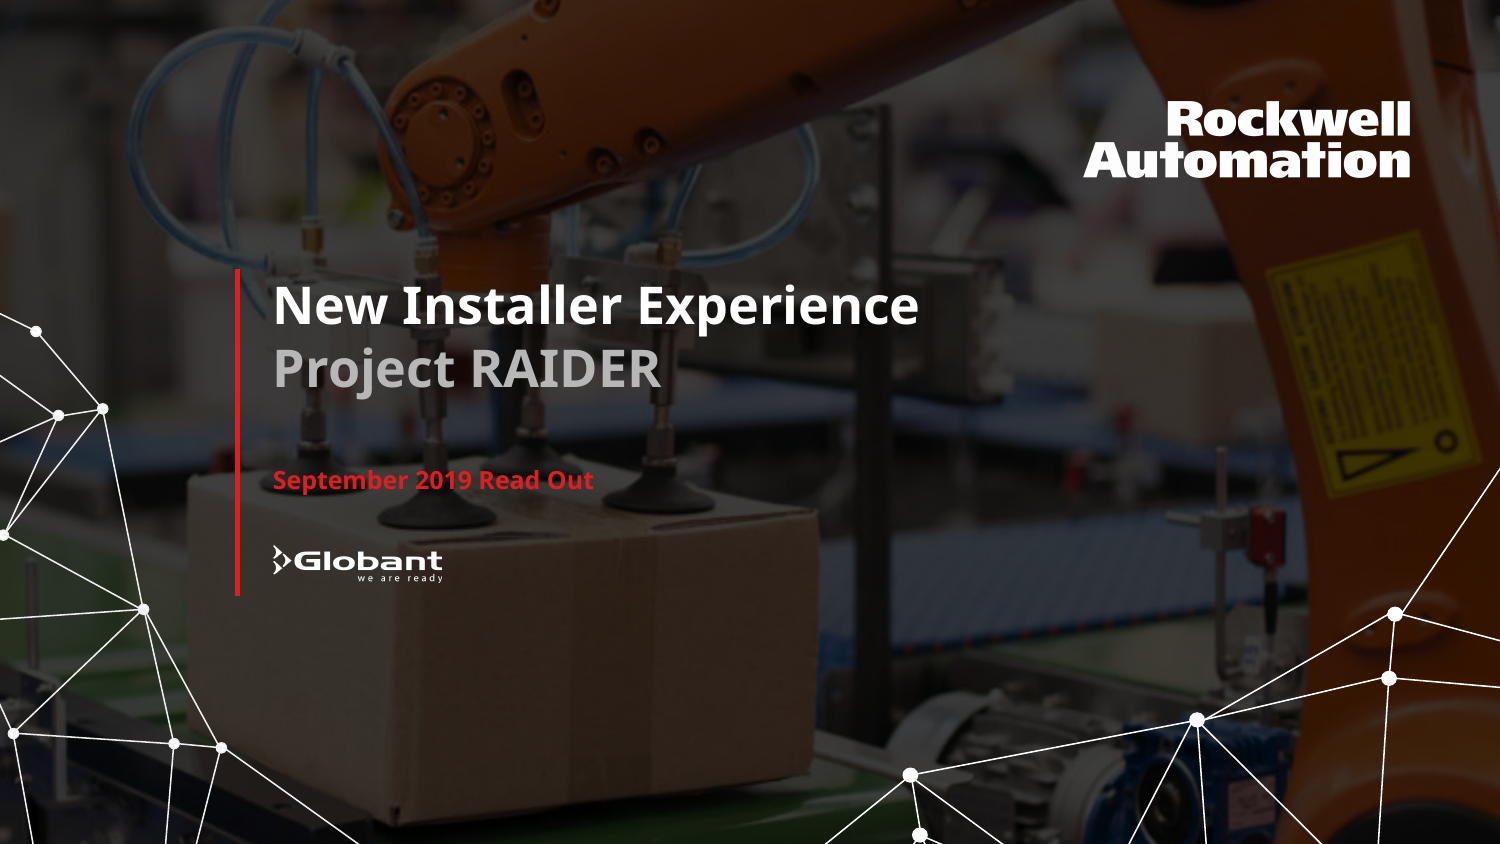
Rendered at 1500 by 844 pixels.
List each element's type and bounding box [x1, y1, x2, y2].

picture [0, 0, 1500, 844]
picture [273, 544, 443, 583]
text_box [772, 382, 1500, 844]
text_box [0, 391, 472, 788]
